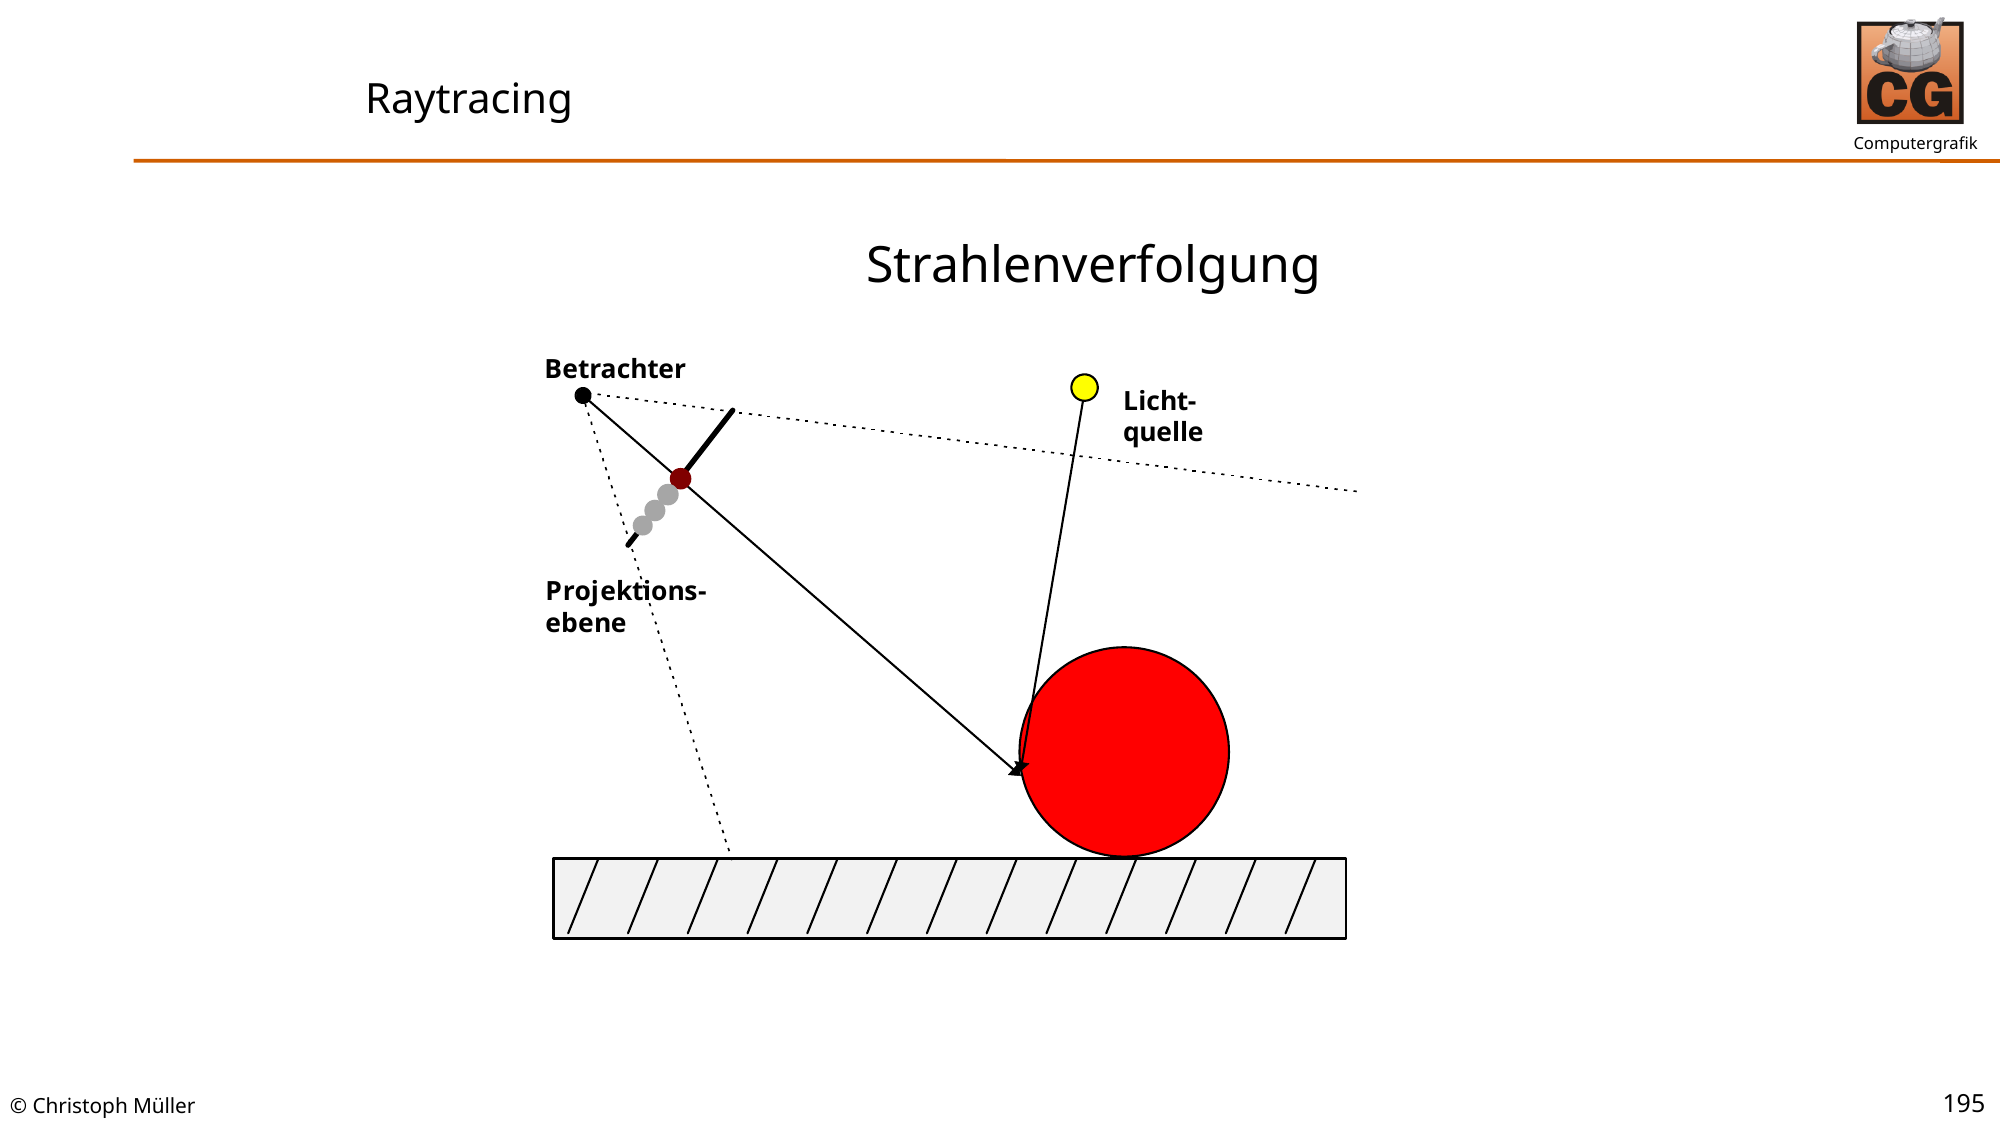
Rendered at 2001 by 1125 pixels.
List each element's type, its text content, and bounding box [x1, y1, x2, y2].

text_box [537, 349, 1363, 951]
picture [1850, 15, 1970, 130]
text_box Raytracing [350, 42, 1343, 151]
subtitle Strahlenverfolgung [512, 224, 1676, 976]
